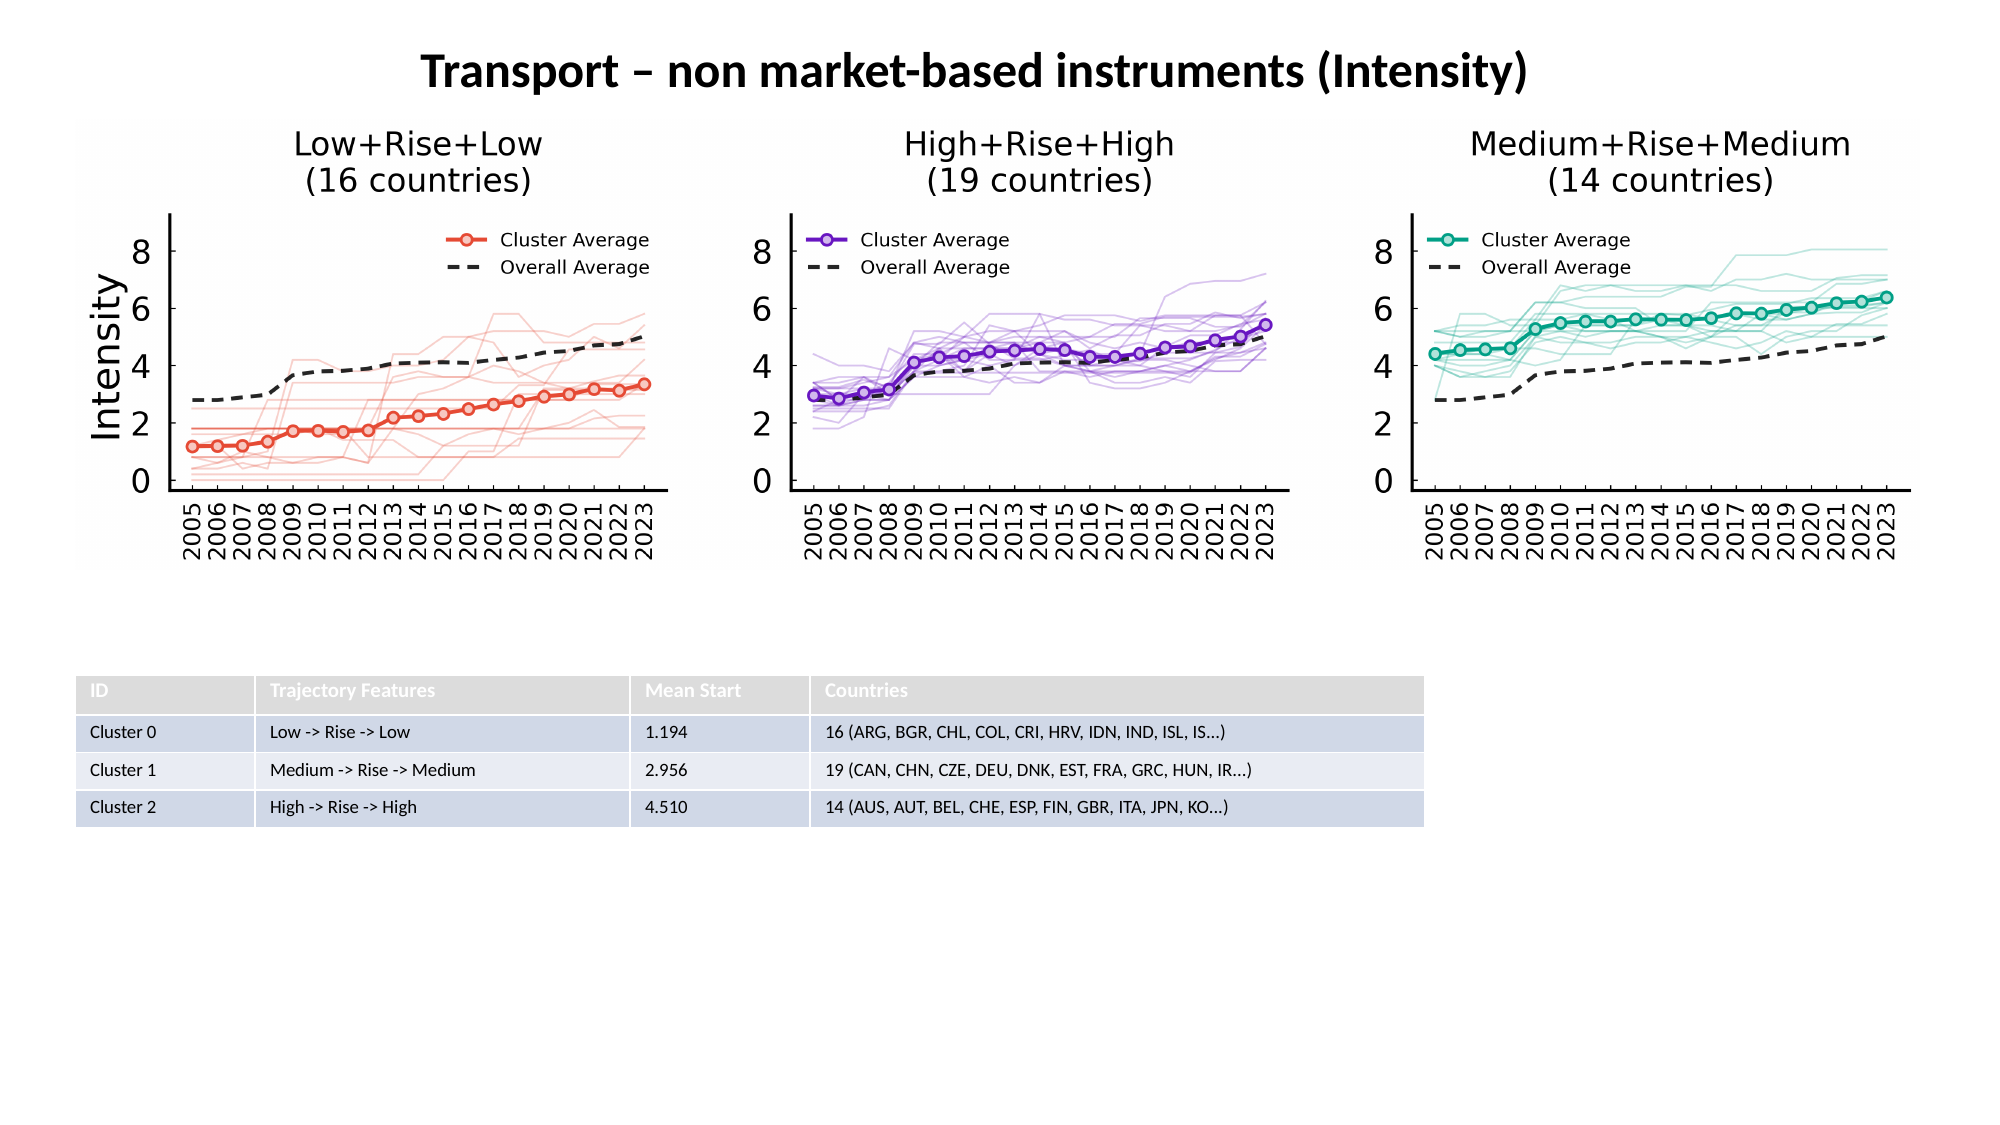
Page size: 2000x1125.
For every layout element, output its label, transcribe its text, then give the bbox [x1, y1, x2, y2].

table_cell 4.510 [631, 791, 809, 827]
table_cell Cluster 1 [76, 753, 254, 789]
table_cell High -> Rise -> High [256, 791, 629, 827]
table_header Trajectory Features [256, 676, 629, 714]
table_cell 2.956 [631, 753, 809, 789]
table_cell 1.194 [631, 716, 809, 752]
table_cell Medium -> Rise -> Medium [256, 753, 629, 789]
table_cell 19 (CAN, CHN, CZE, DEU, DNK, EST, FRA, GRC, HUN, IR...) [811, 753, 1424, 789]
table_header ID [76, 676, 254, 714]
text_box Transport – non market-based instruments (Intensity) [405, 29, 1545, 105]
table_cell 14 (AUS, AUT, BEL, CHE, ESP, FIN, GBR, ITA, JPN, KO...) [811, 791, 1424, 827]
table_cell Cluster 0 [76, 716, 254, 752]
picture [74, 119, 1921, 570]
table_cell 16 (ARG, BGR, CHL, COL, CRI, HRV, IDN, IND, ISL, IS...) [811, 716, 1424, 752]
table_cell Cluster 2 [76, 791, 254, 827]
table_cell Low -> Rise -> Low [256, 716, 629, 752]
table_header Mean Start [631, 676, 809, 714]
table_header Countries [811, 676, 1424, 714]
